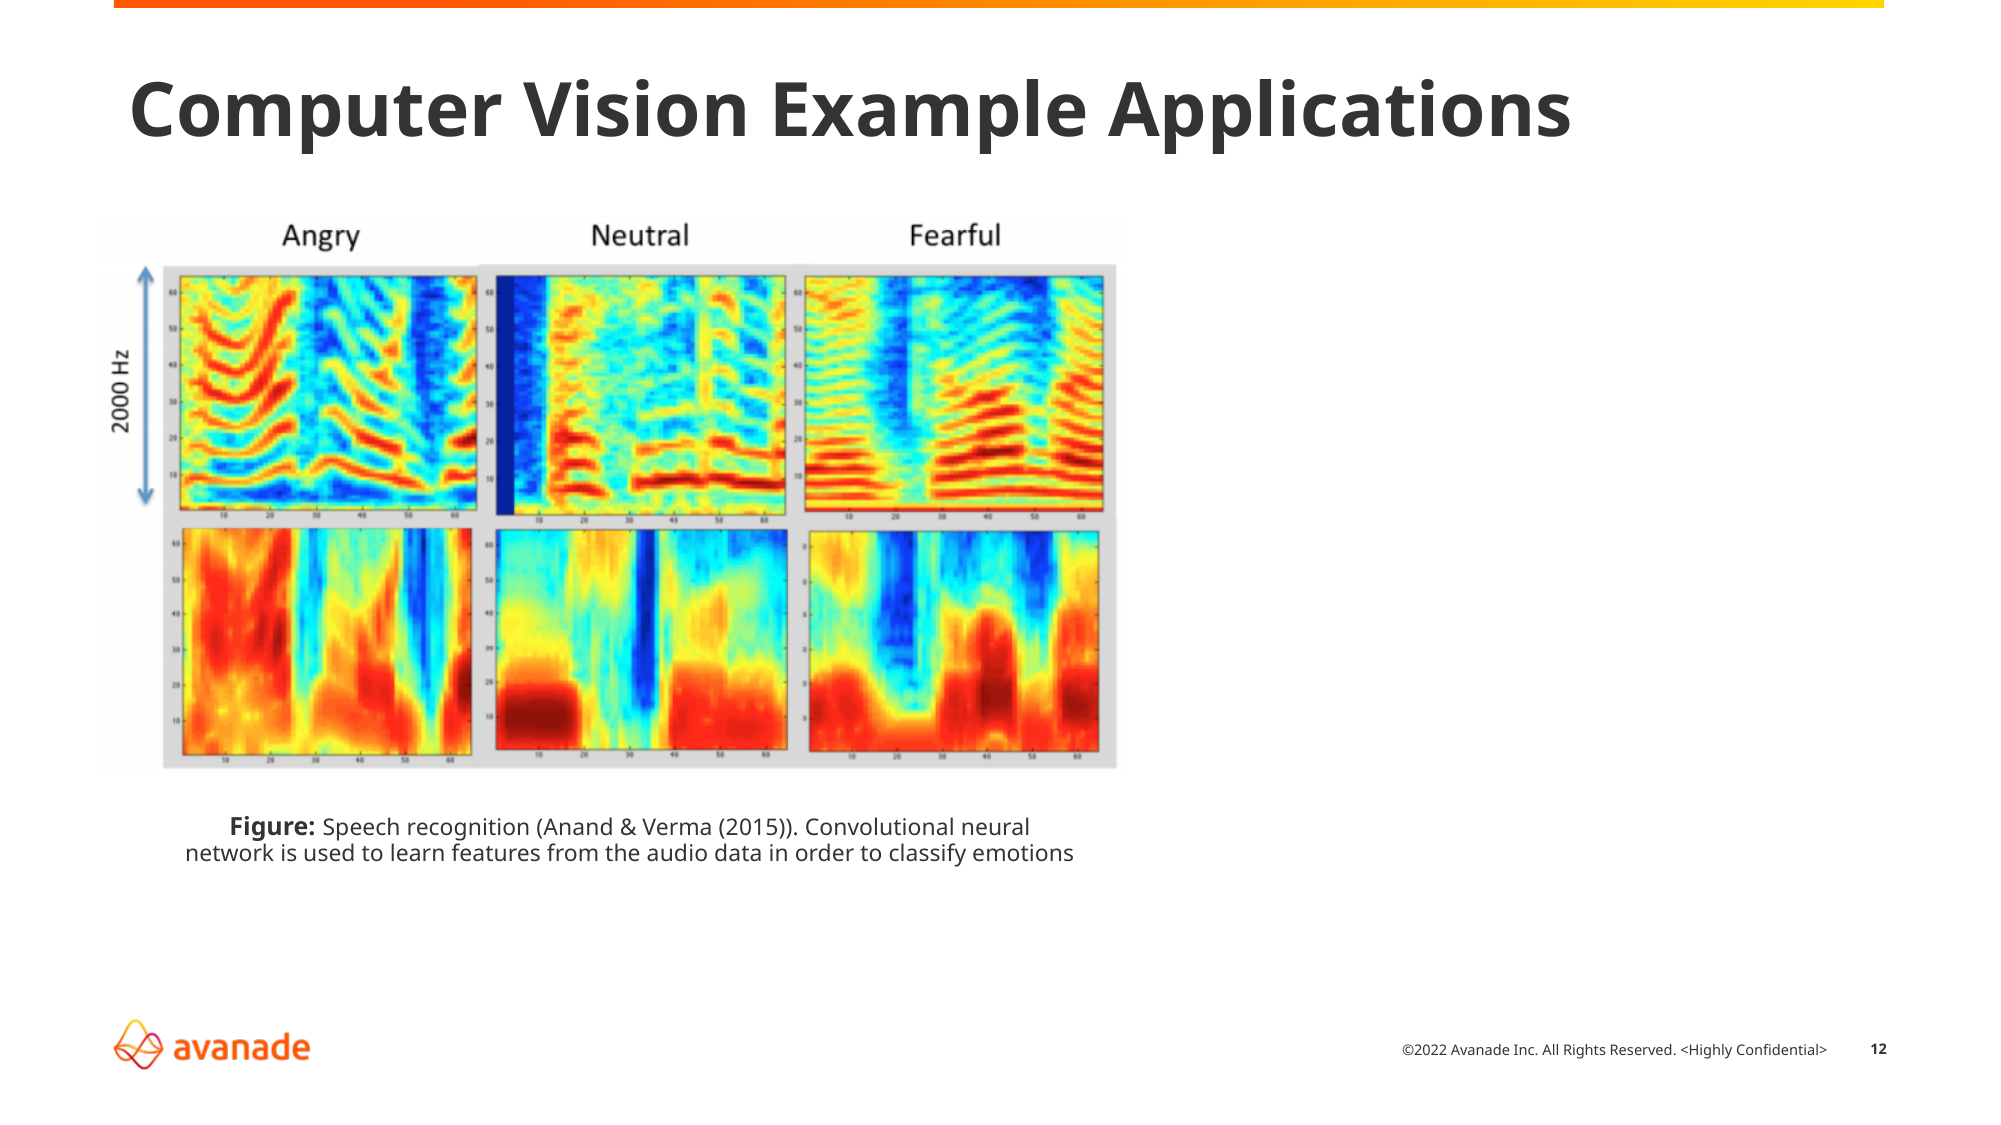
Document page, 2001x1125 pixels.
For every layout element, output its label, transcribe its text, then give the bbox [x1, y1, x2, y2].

picture [93, 999, 339, 1090]
title Computer Vision Example Applications [113, 64, 1883, 228]
picture [95, 204, 1146, 785]
list Figure: Speech recognition (Anand & Verma (2015)). Convolutional neural network is used to learn features from the audio data in order to classify emotions [167, 806, 1094, 1033]
